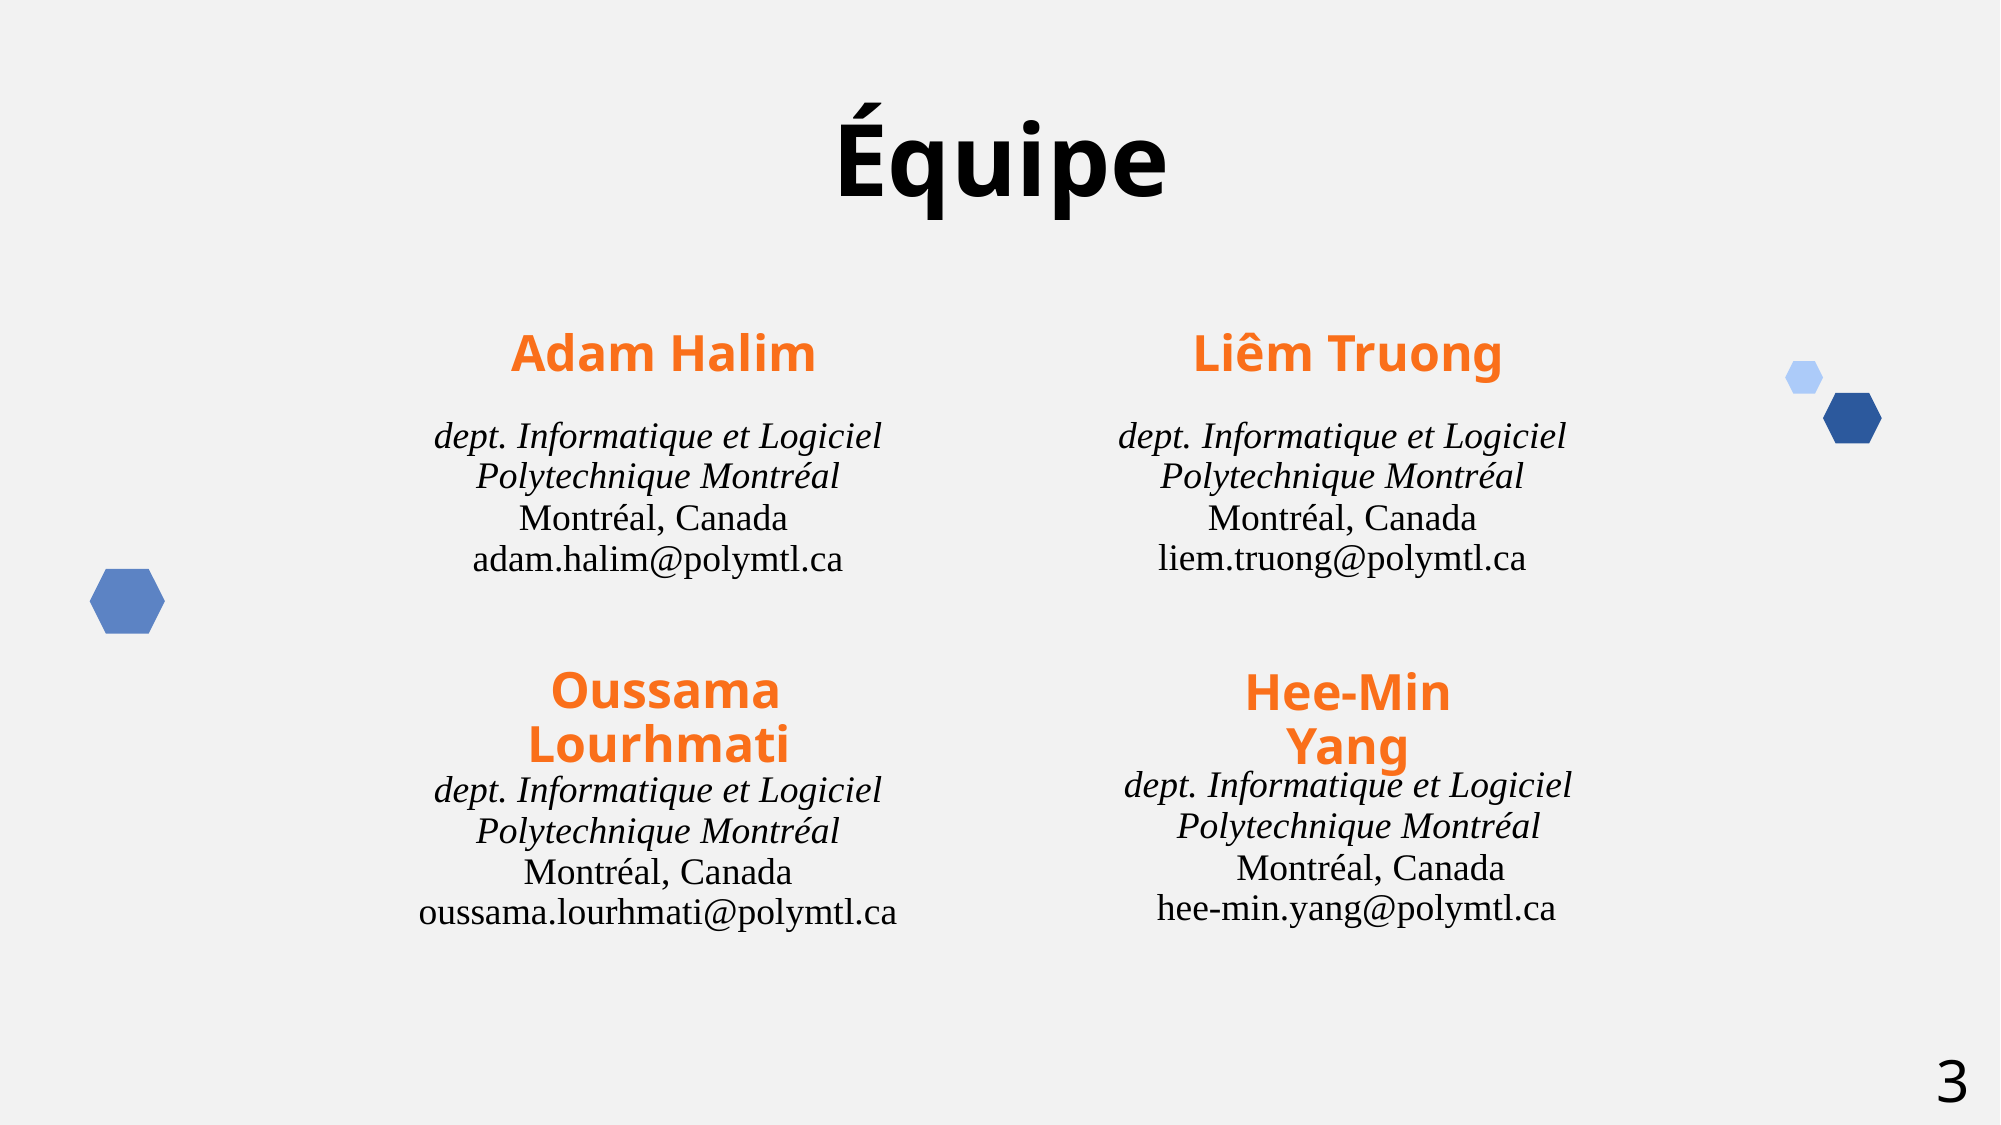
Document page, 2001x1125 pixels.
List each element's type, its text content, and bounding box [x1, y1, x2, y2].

list Liêm Truong [1173, 321, 1525, 378]
list Hee-Min Yang [1173, 660, 1525, 717]
text_box 3 [1921, 1036, 2000, 1122]
list Oussama Lourhmati [430, 657, 902, 725]
list Adam Halim [428, 321, 900, 383]
title Équipe [70, 106, 1932, 222]
list dept. Informatique et Logiciel Polytechnique Montréal Montréal, Canada hee-min.yang@polymtl.ca [1100, 757, 1597, 944]
list dept. Informatique et Logiciel Polytechnique Montréal Montréal, Canada liem.truong@polymtl.ca [1100, 408, 1597, 589]
list dept. Informatique et Logiciel Polytechnique Montréal Montréal, Canada oussama.lourhmati@polymtl.ca [395, 762, 934, 960]
list dept. Informatique et Logiciel Polytechnique Montréal Montréal, Canada adam.halim@polymtl.ca [415, 408, 913, 598]
